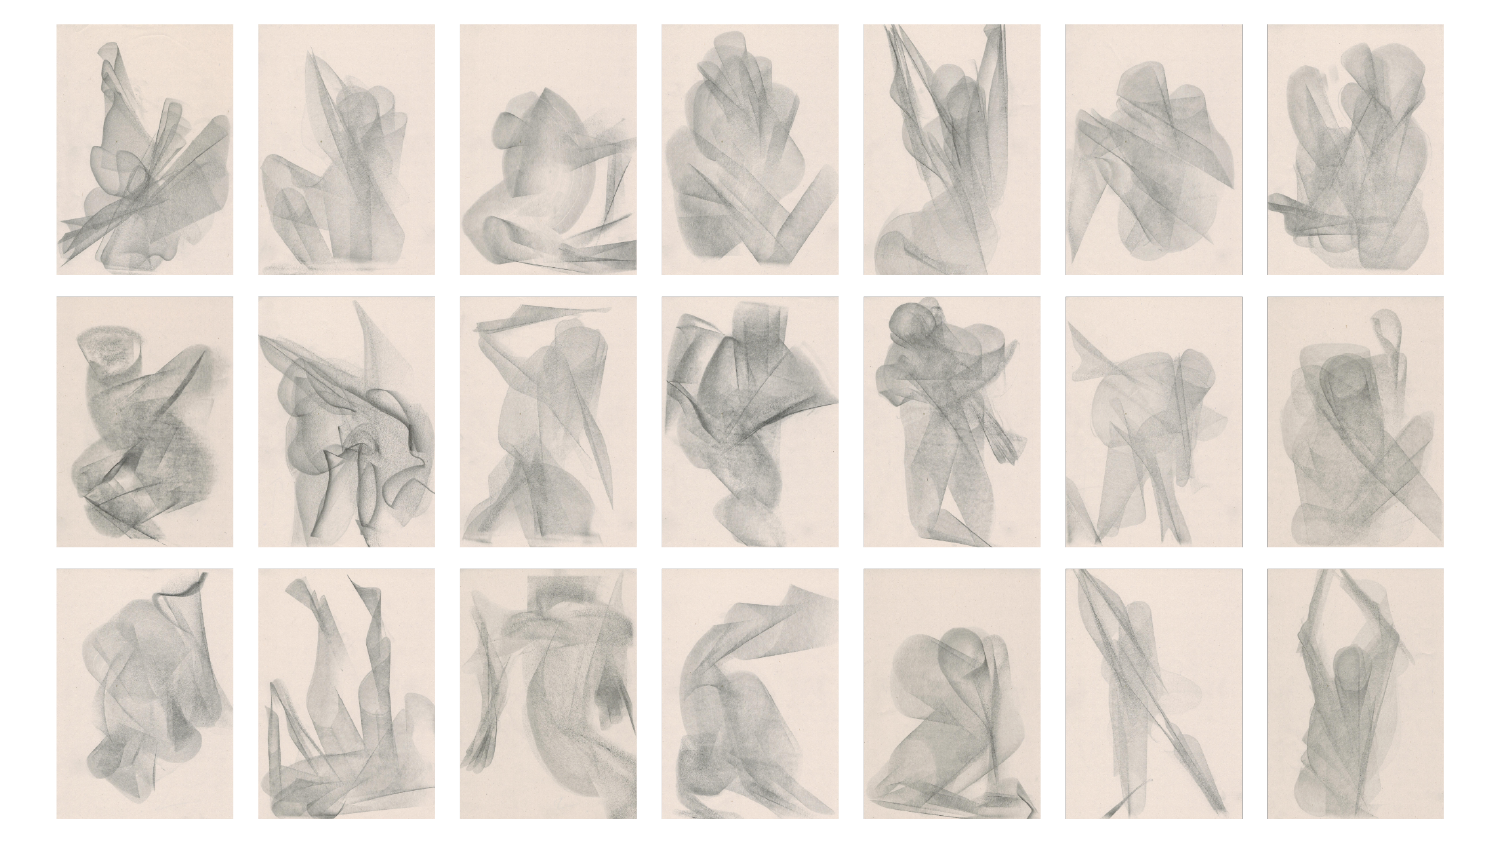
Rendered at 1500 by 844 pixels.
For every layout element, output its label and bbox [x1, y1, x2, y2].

picture [56, 24, 1444, 819]
